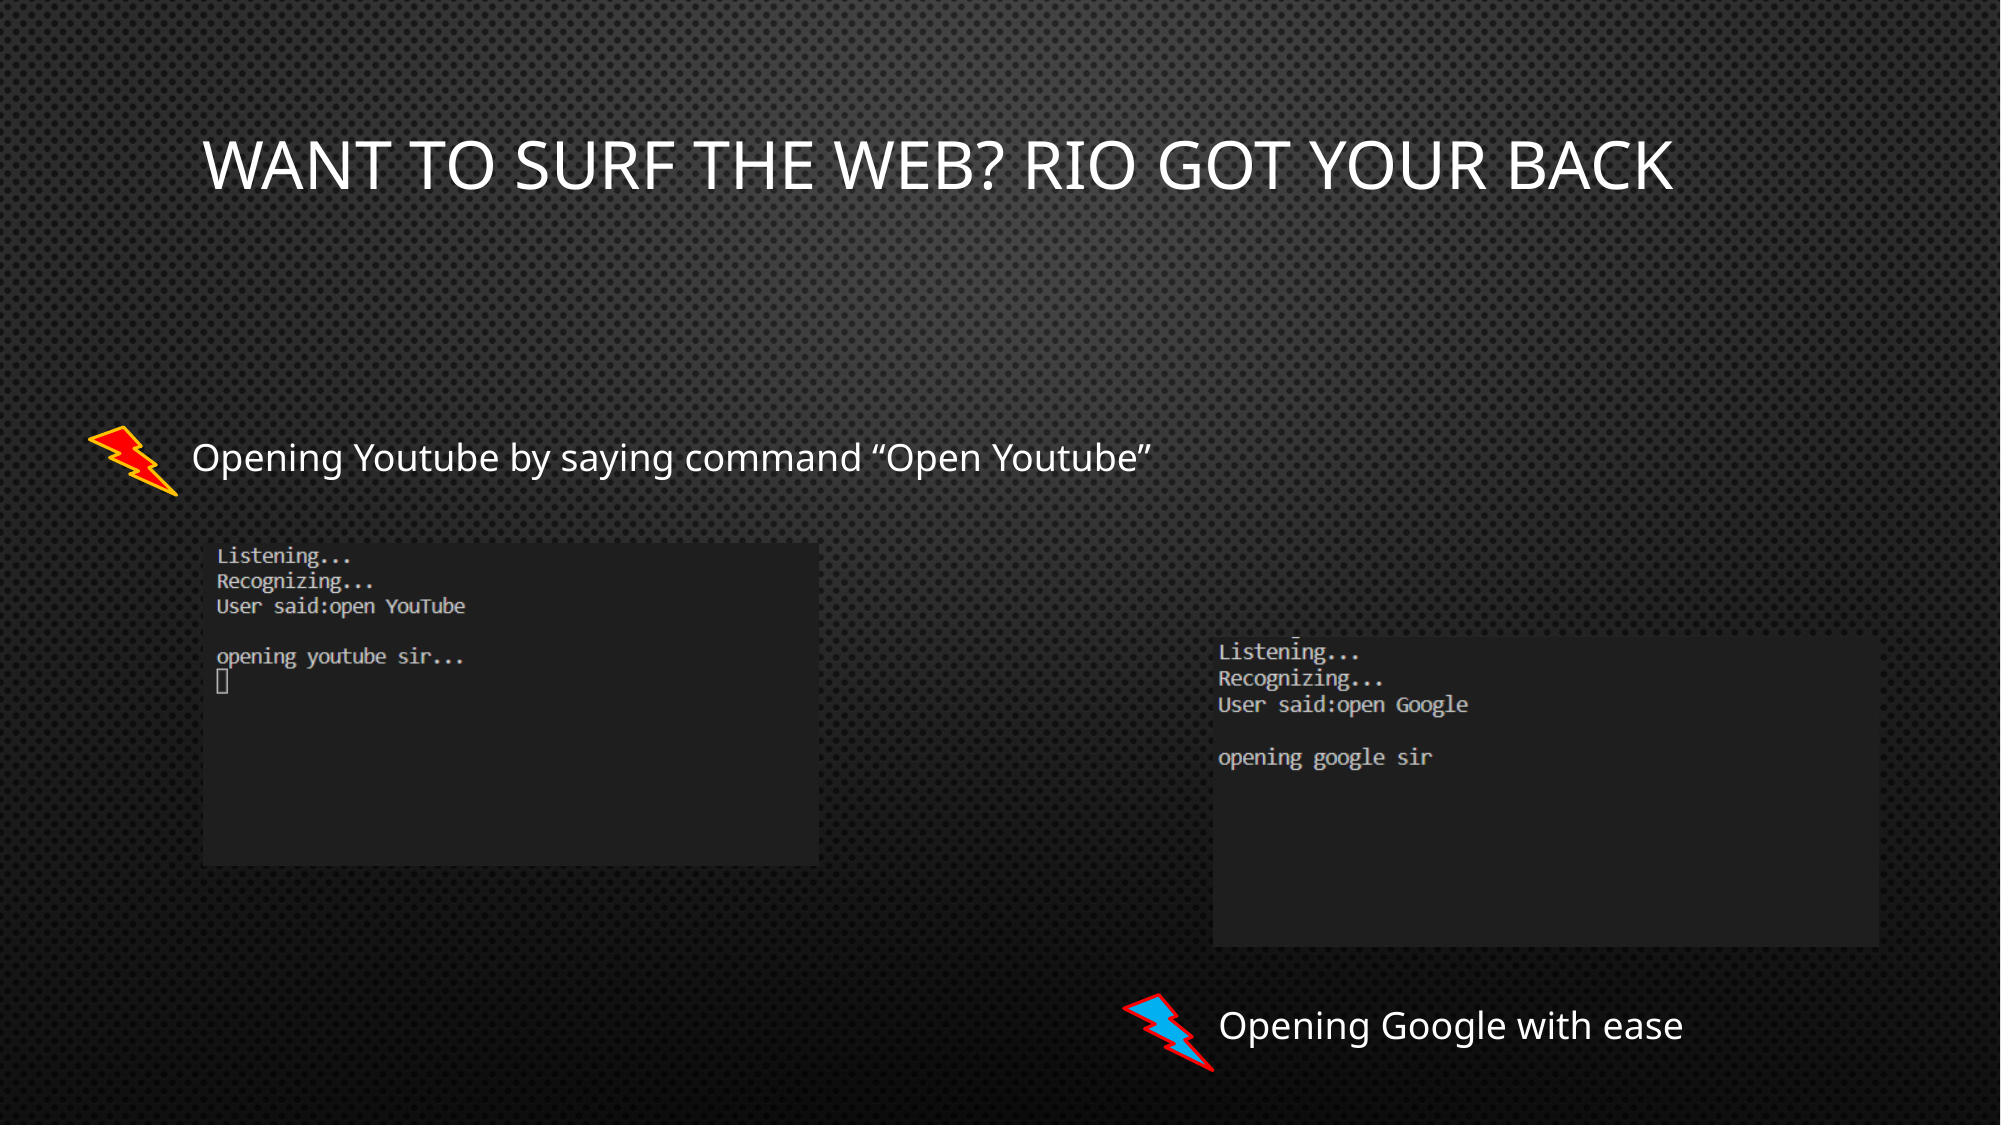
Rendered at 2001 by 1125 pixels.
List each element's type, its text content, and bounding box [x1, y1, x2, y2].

text_box [87, 425, 178, 497]
text_box Opening Google with ease [1203, 994, 1868, 1055]
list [203, 543, 820, 866]
text_box [1122, 993, 1215, 1072]
picture [1213, 636, 1879, 947]
text_box Opening Youtube by saying command “Open Youtube” [176, 427, 1536, 487]
title Want to surf the web? rio got your back [187, 99, 1879, 227]
